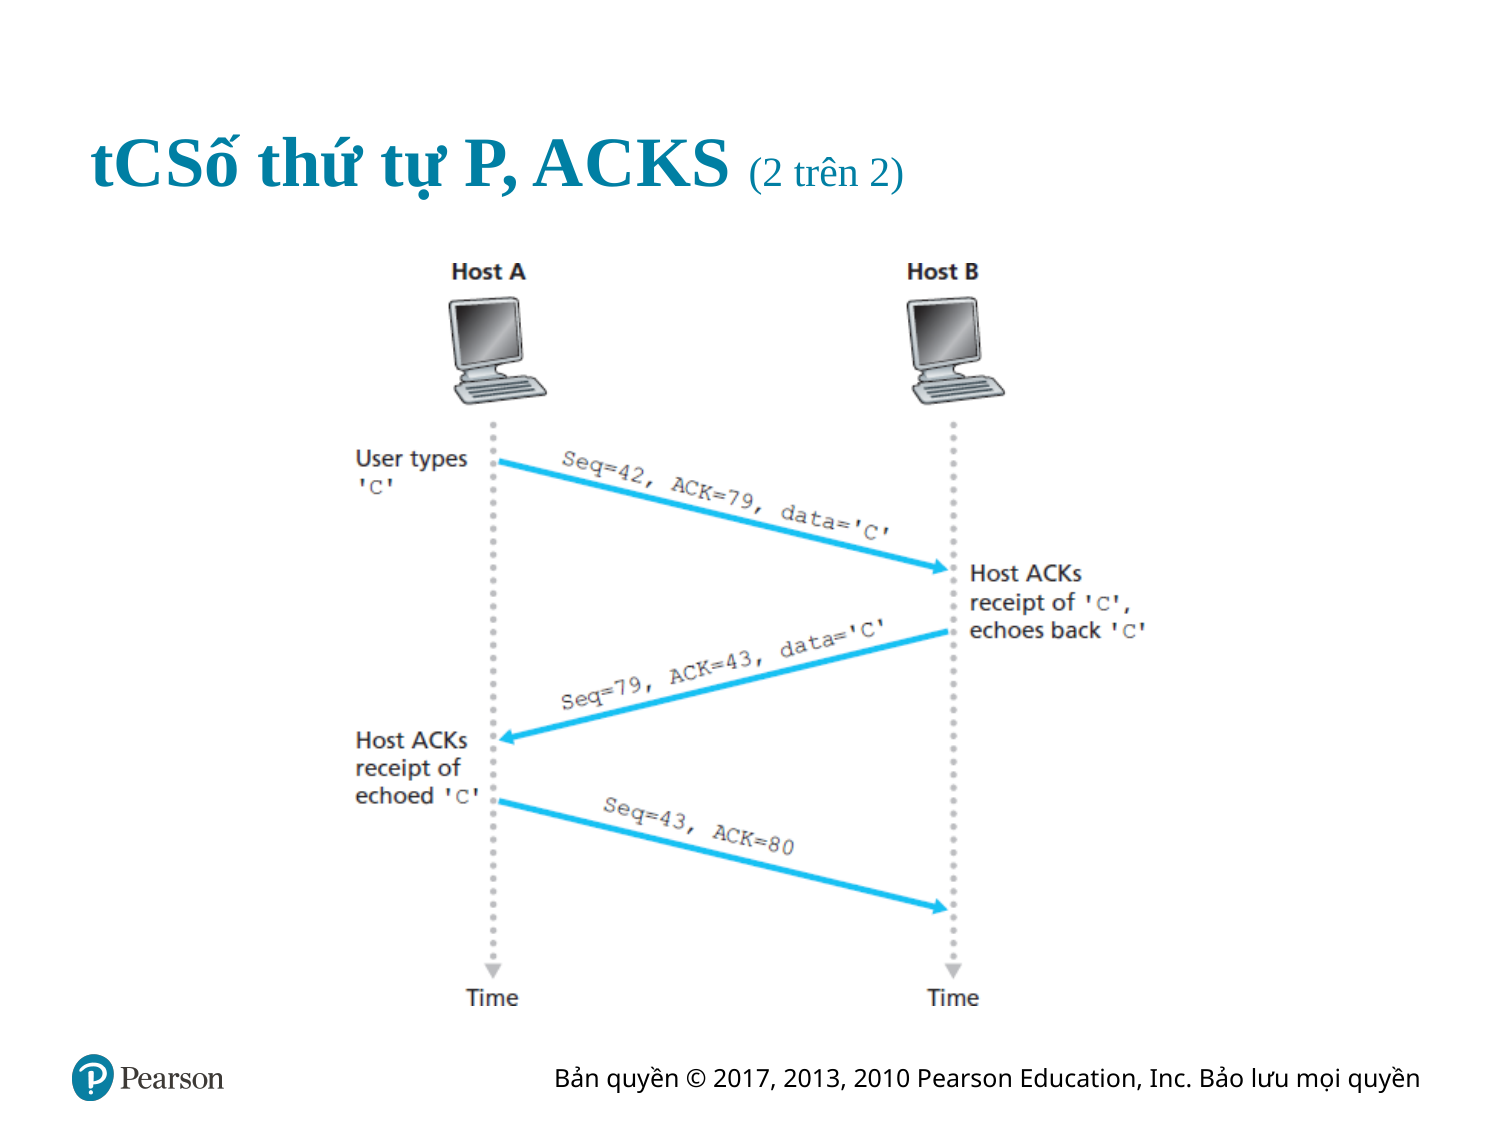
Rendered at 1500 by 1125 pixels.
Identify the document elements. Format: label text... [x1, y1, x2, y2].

picture [80, 1063, 106, 1088]
picture [98, 1054, 224, 1101]
picture [354, 263, 1146, 1007]
picture [72, 1087, 83, 1101]
title t C Số thứ tự P, A C K S (2 trên 2) [75, 0, 1425, 216]
picture [72, 1054, 88, 1070]
